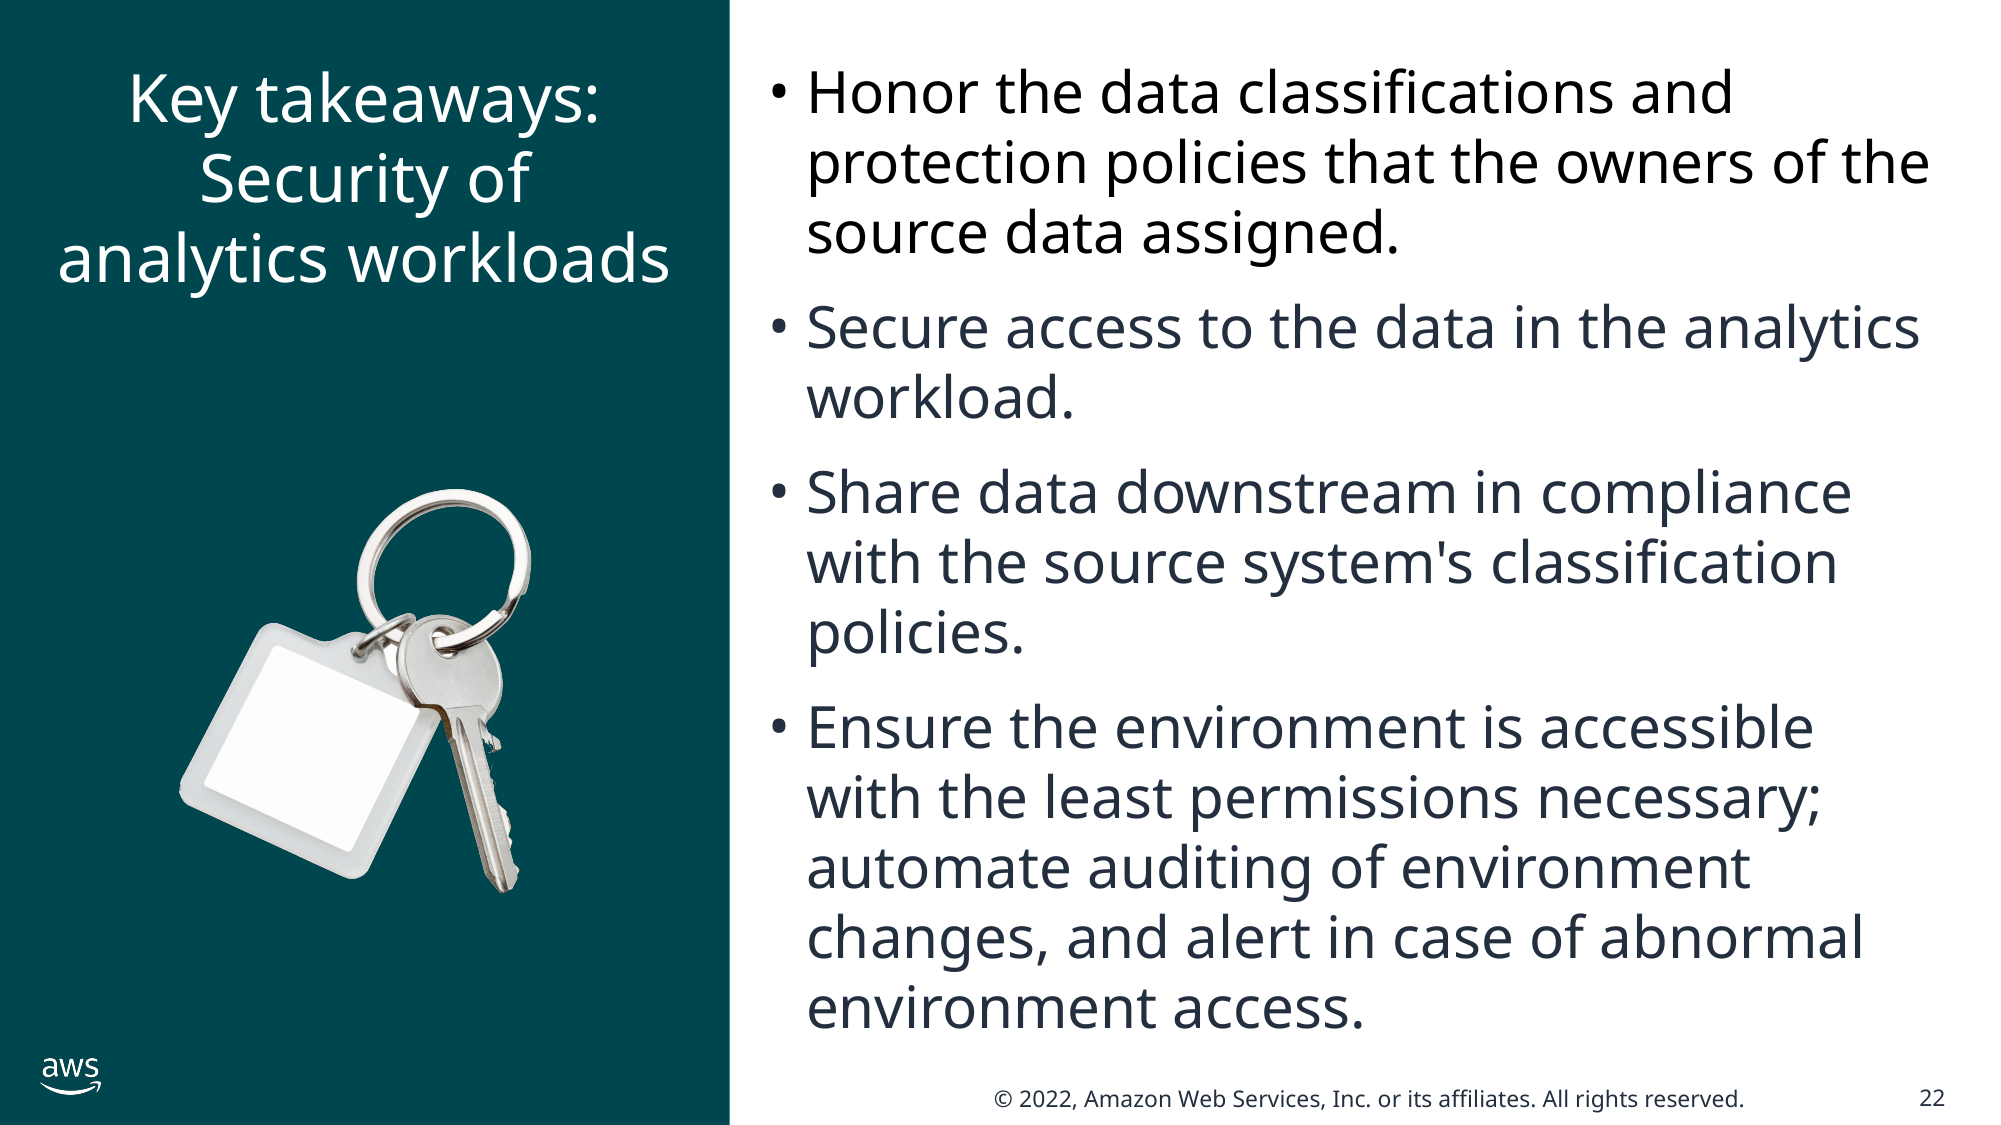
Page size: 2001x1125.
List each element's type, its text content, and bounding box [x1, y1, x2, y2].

picture [40, 1058, 101, 1095]
title Key takeaways: Security of analytics workloads [39, 47, 690, 355]
slide_number 22 [1881, 1077, 1961, 1121]
list Honor the data classifications and protection policies that the owners of the source data assigned. Secure access to the data in the analytics workload. Share data downstream in compliance with the source system's classification policies. Ensure the environment is accessible with the least permissions necessary; automate auditing of environment changes, and alert in case of abnormal environment access. [753, 47, 1961, 1056]
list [158, 474, 571, 925]
